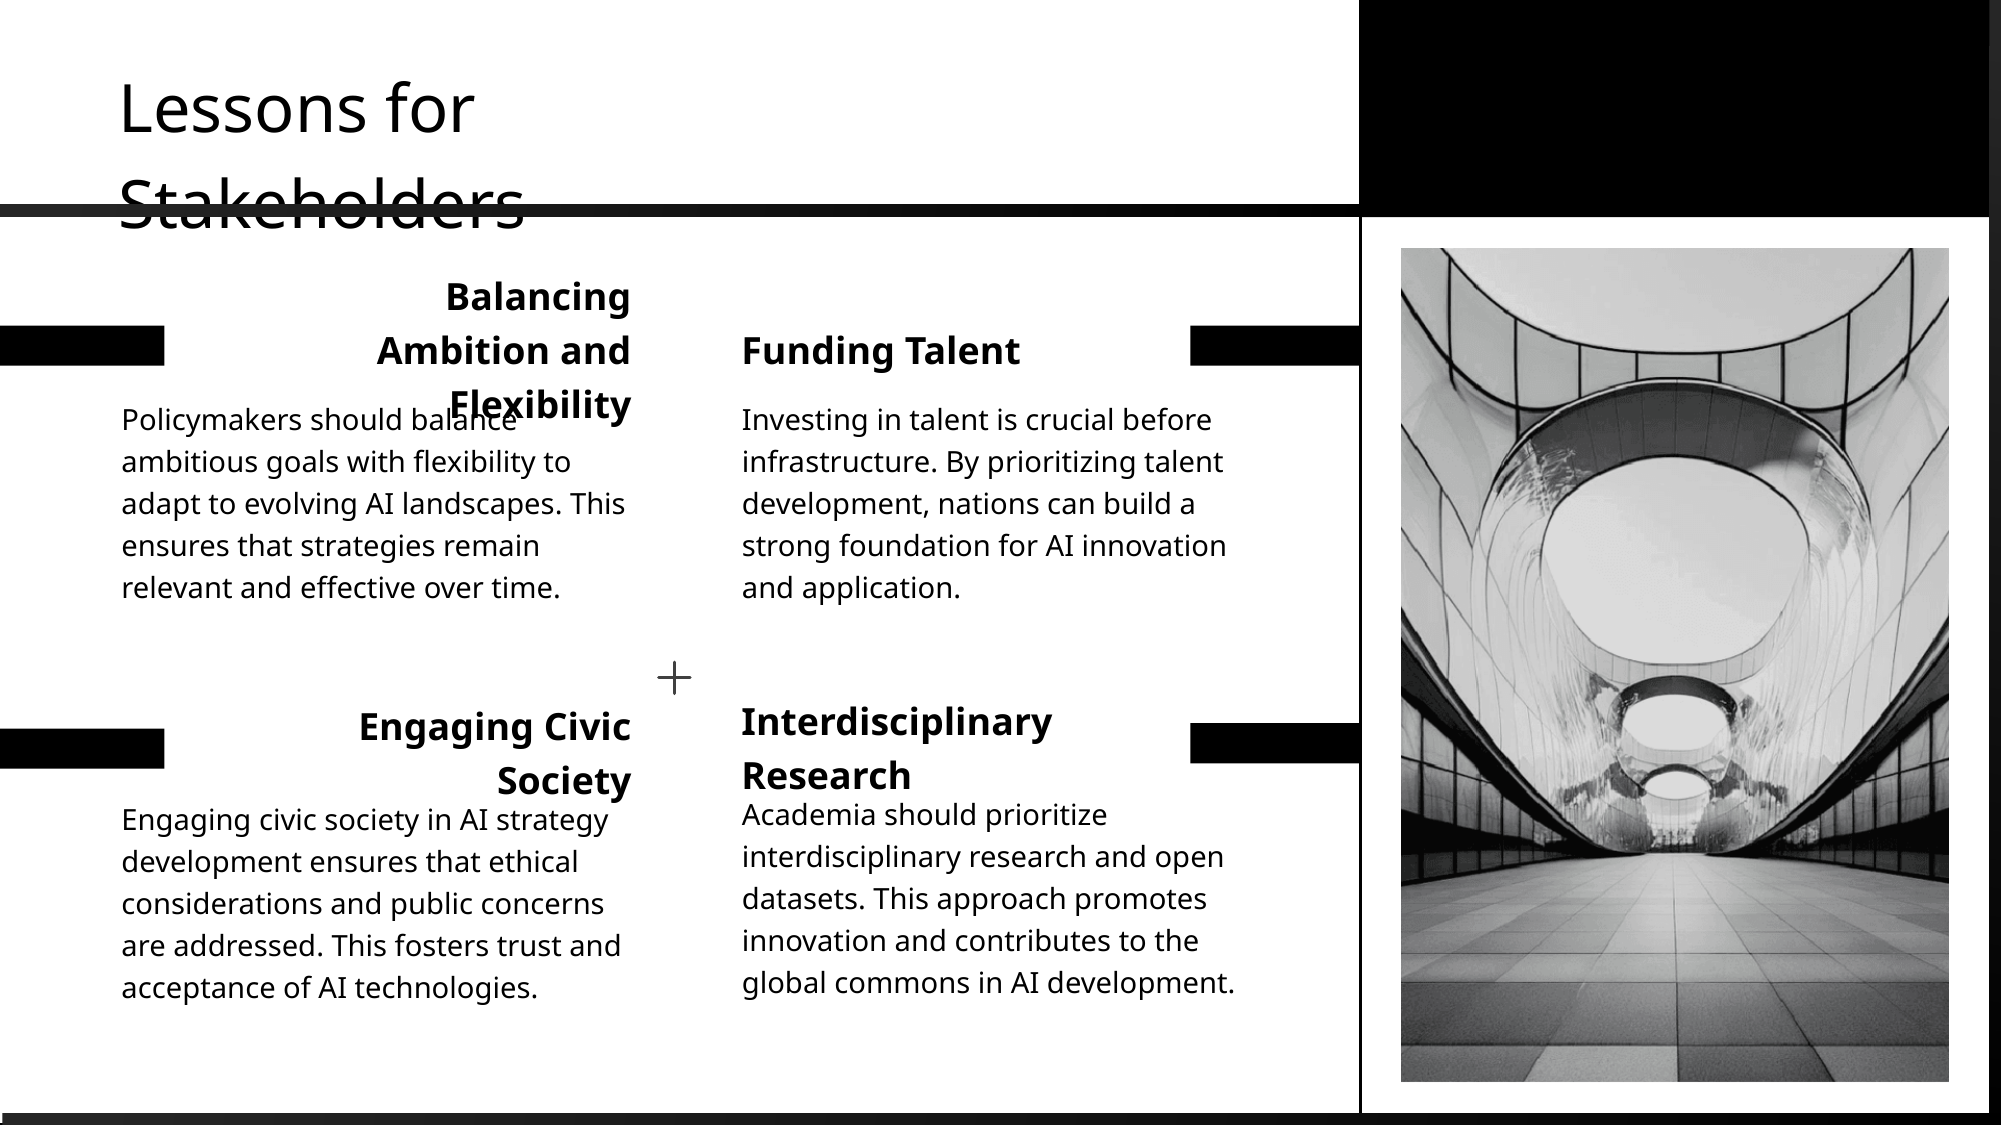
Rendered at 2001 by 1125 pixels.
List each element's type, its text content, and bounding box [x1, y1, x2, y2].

text_box Lessons for Stakeholders [103, 42, 856, 159]
text_box Engaging Civic Society [262, 701, 647, 796]
text_box Funding Talent [726, 298, 1111, 393]
text_box [0, 0, 1361, 204]
text_box Balancing Ambition and Flexibility [262, 298, 647, 393]
text_box [1361, 0, 1989, 218]
text_box Engaging civic society in AI strategy development ensures that ethical considerations and public concerns are addressed. This fosters trust and acceptance of AI technologies. [106, 787, 654, 1012]
text_box [0, 728, 165, 769]
text_box [653, 656, 696, 700]
text_box [0, 217, 1361, 1125]
text_box [1190, 325, 1361, 366]
text_box Interdisciplinary Research [726, 695, 1111, 790]
text_box [1190, 723, 1361, 764]
text_box [1989, 0, 2000, 1113]
text_box [2, 1113, 2000, 1125]
text_box [0, 204, 1361, 217]
text_box Investing in talent is crucial before infrastructure. By prioritizing talent development, nations can build a strong foundation for AI innovation and application. [726, 387, 1274, 612]
text_box Academia should prioritize interdisciplinary research and open datasets. This approach promotes innovation and contributes to the global commons in AI development. [726, 781, 1274, 1007]
picture [1401, 248, 1949, 1083]
text_box Policymakers should balance ambitious goals with flexibility to adapt to evolving AI landscapes. This ensures that strategies remain relevant and effective over time. [106, 387, 654, 612]
text_box [0, 325, 165, 366]
